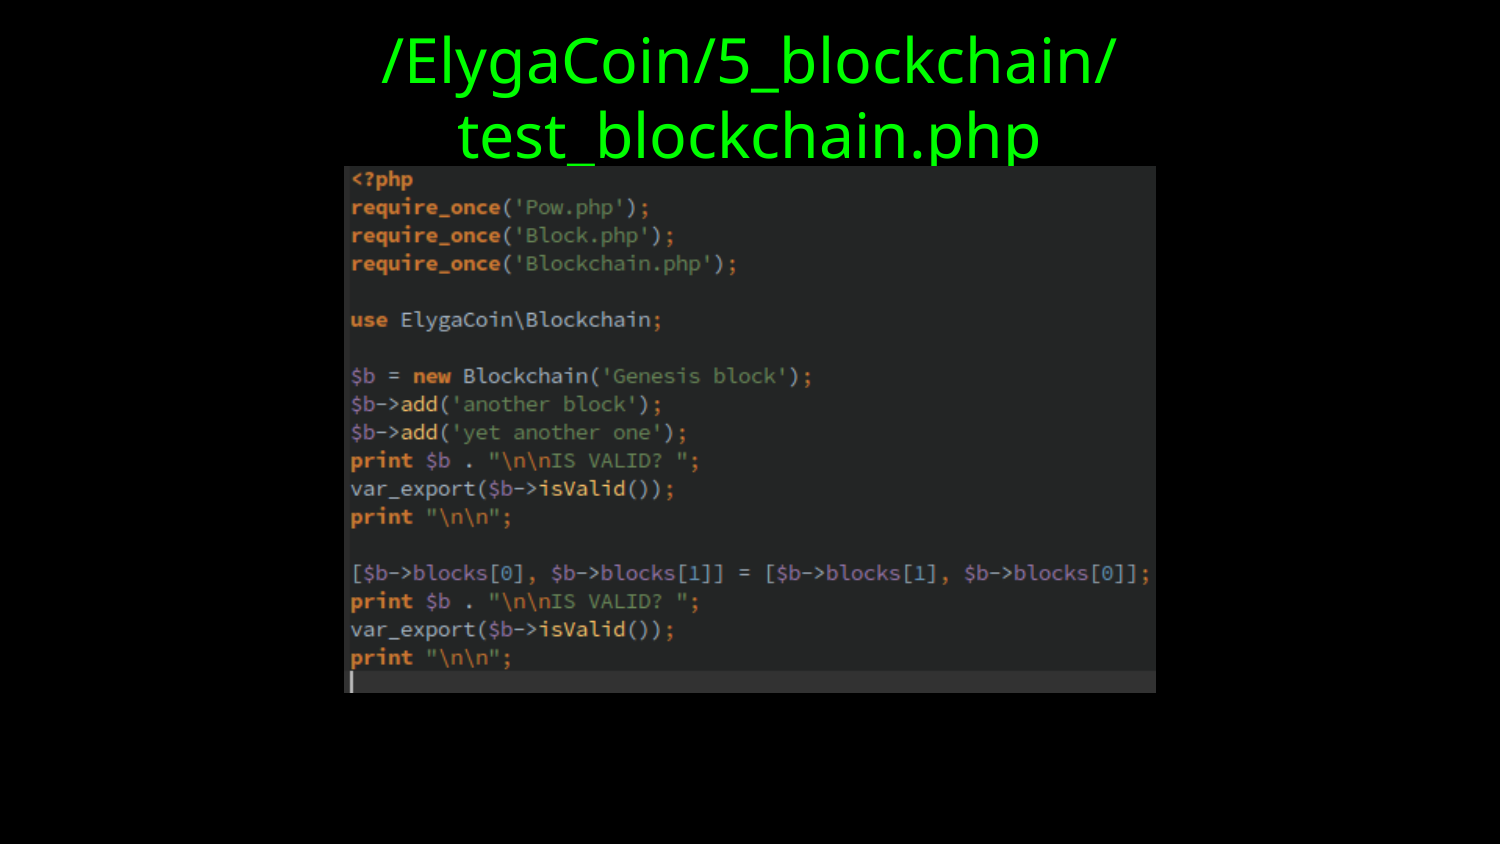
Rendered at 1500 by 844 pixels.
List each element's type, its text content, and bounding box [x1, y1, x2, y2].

picture [344, 165, 1156, 693]
title /ElygaCoin/5_blockchain/test_blockchain.php [83, 6, 1417, 103]
